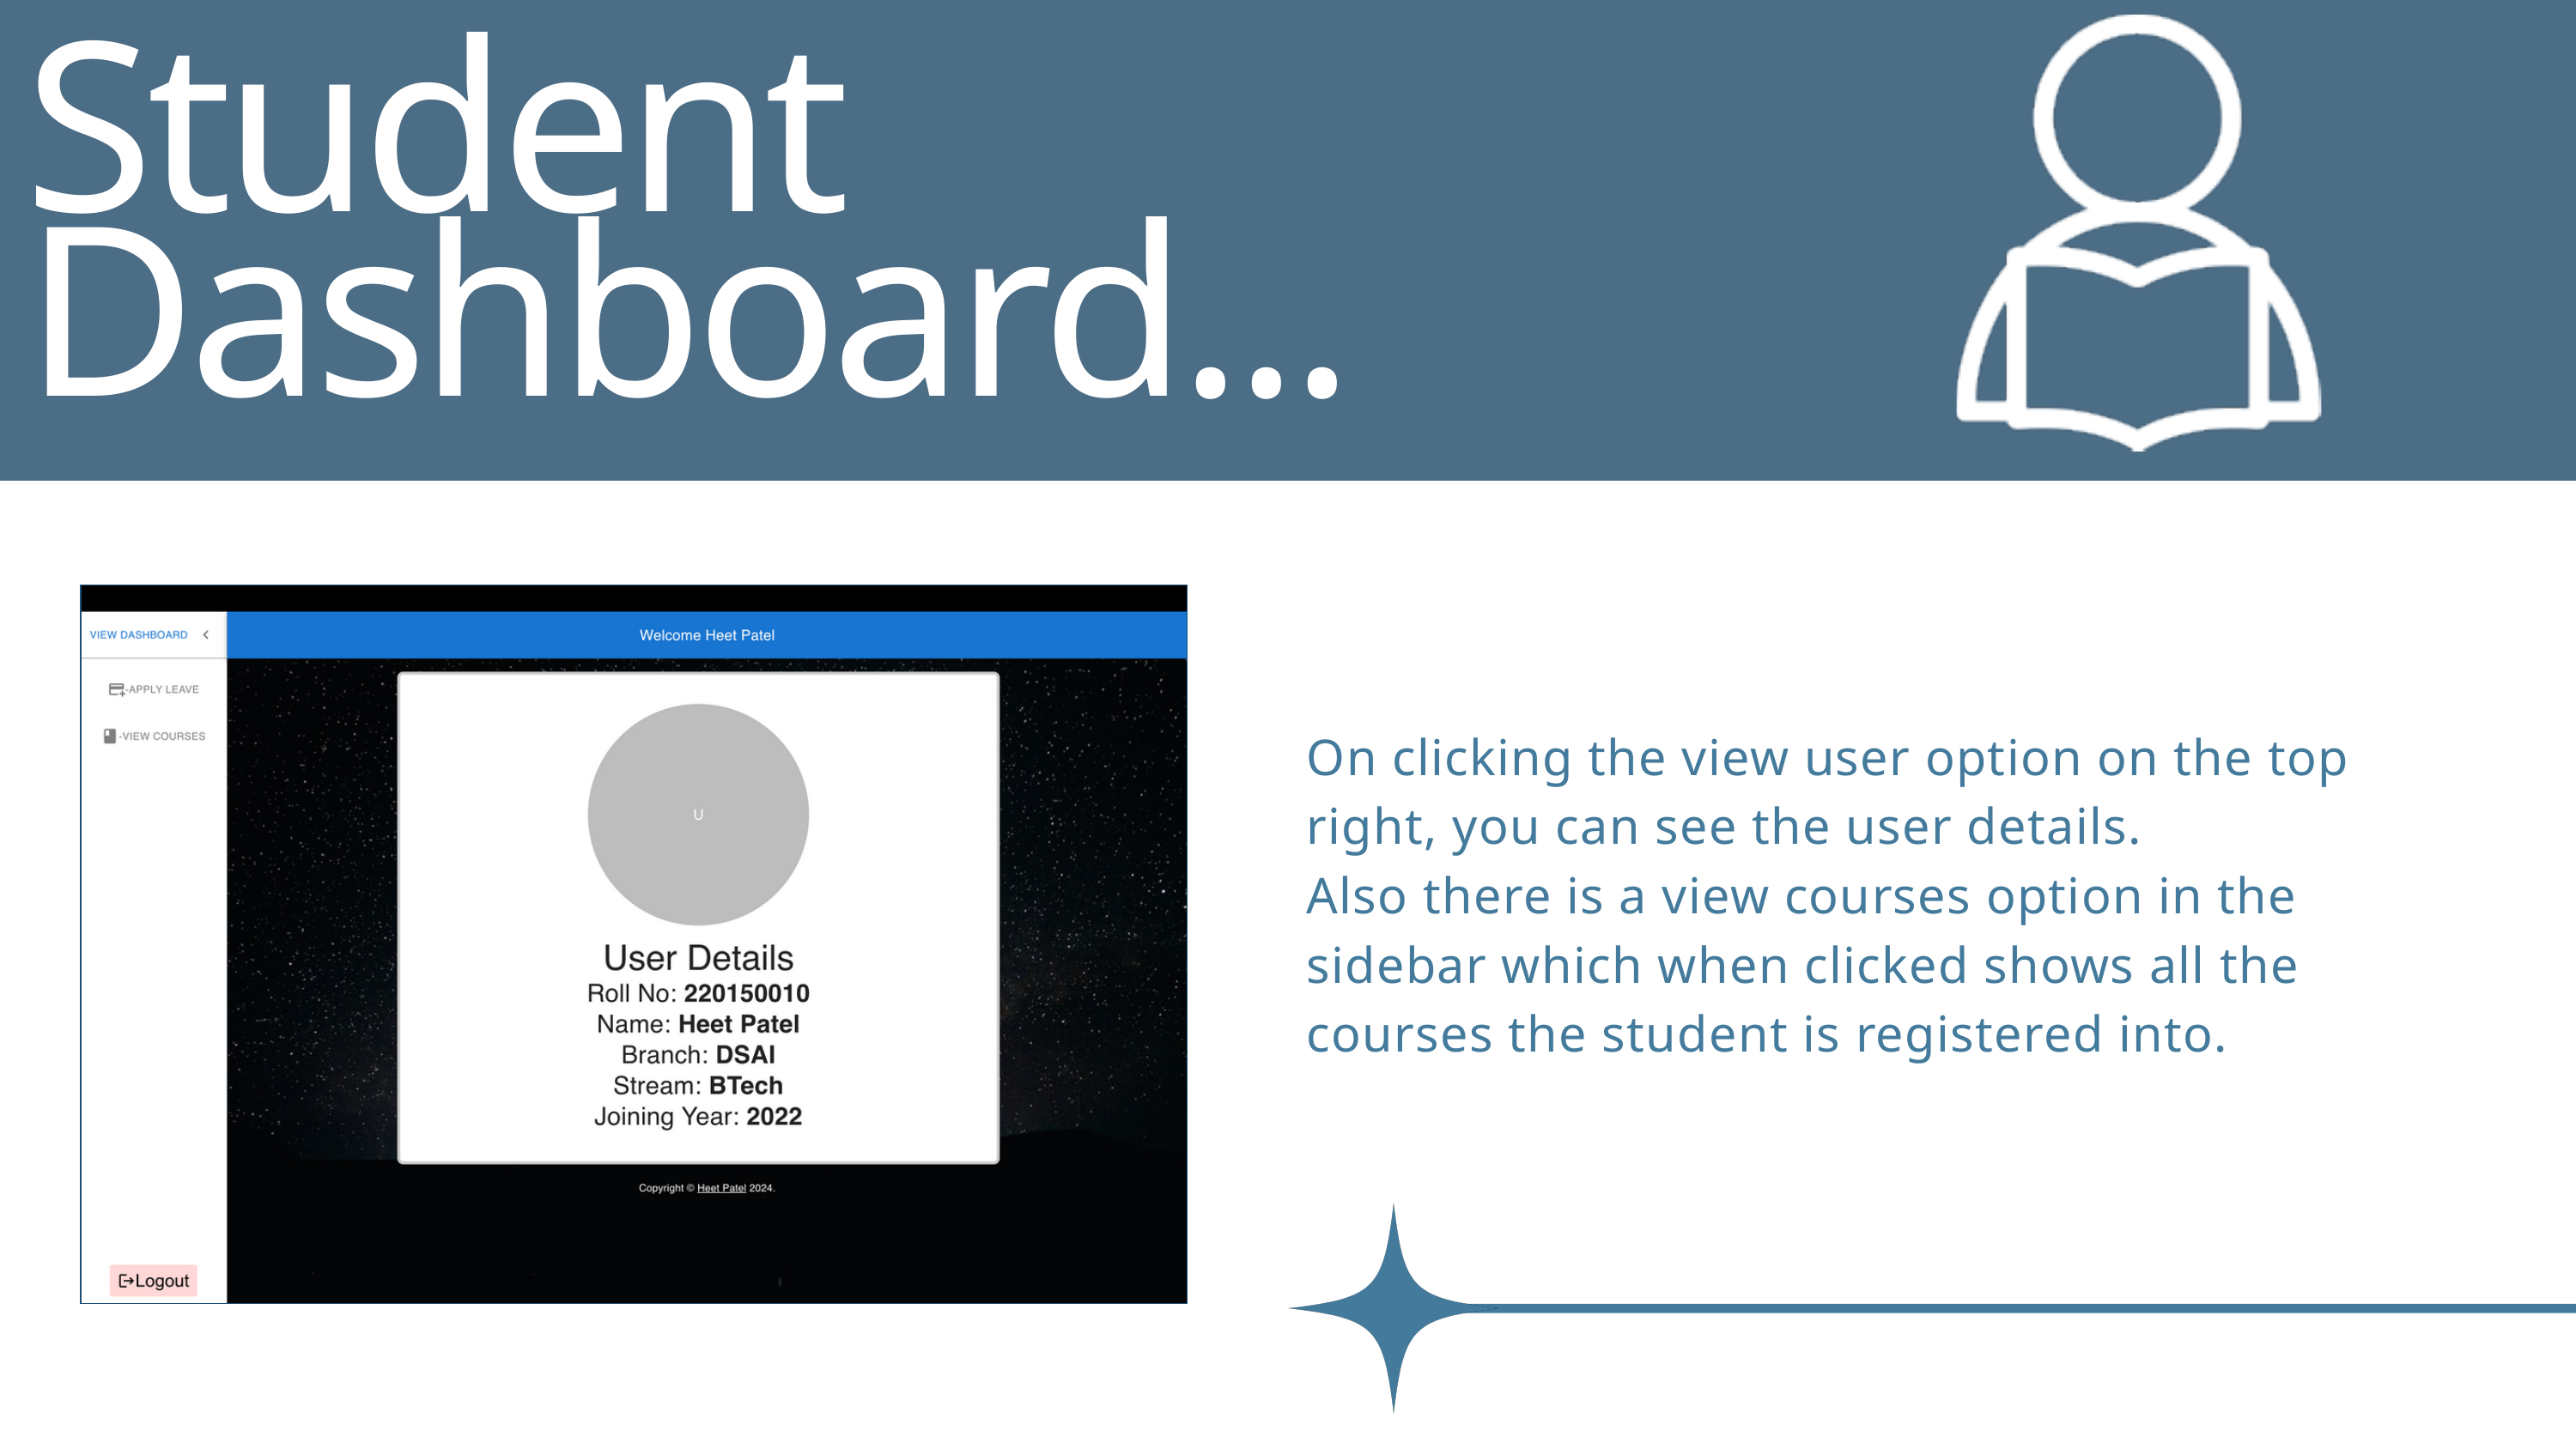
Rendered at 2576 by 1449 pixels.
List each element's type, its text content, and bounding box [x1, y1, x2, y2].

text_box [1288, 1203, 1499, 1414]
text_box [0, 0, 2576, 482]
text_box [81, 585, 1188, 1304]
text_box On clicking the view user option on the top right, you can see the user details. Also there is a view courses option in the sidebar which when clicked shows all the courses the student is registered into. [1306, 716, 2432, 1063]
